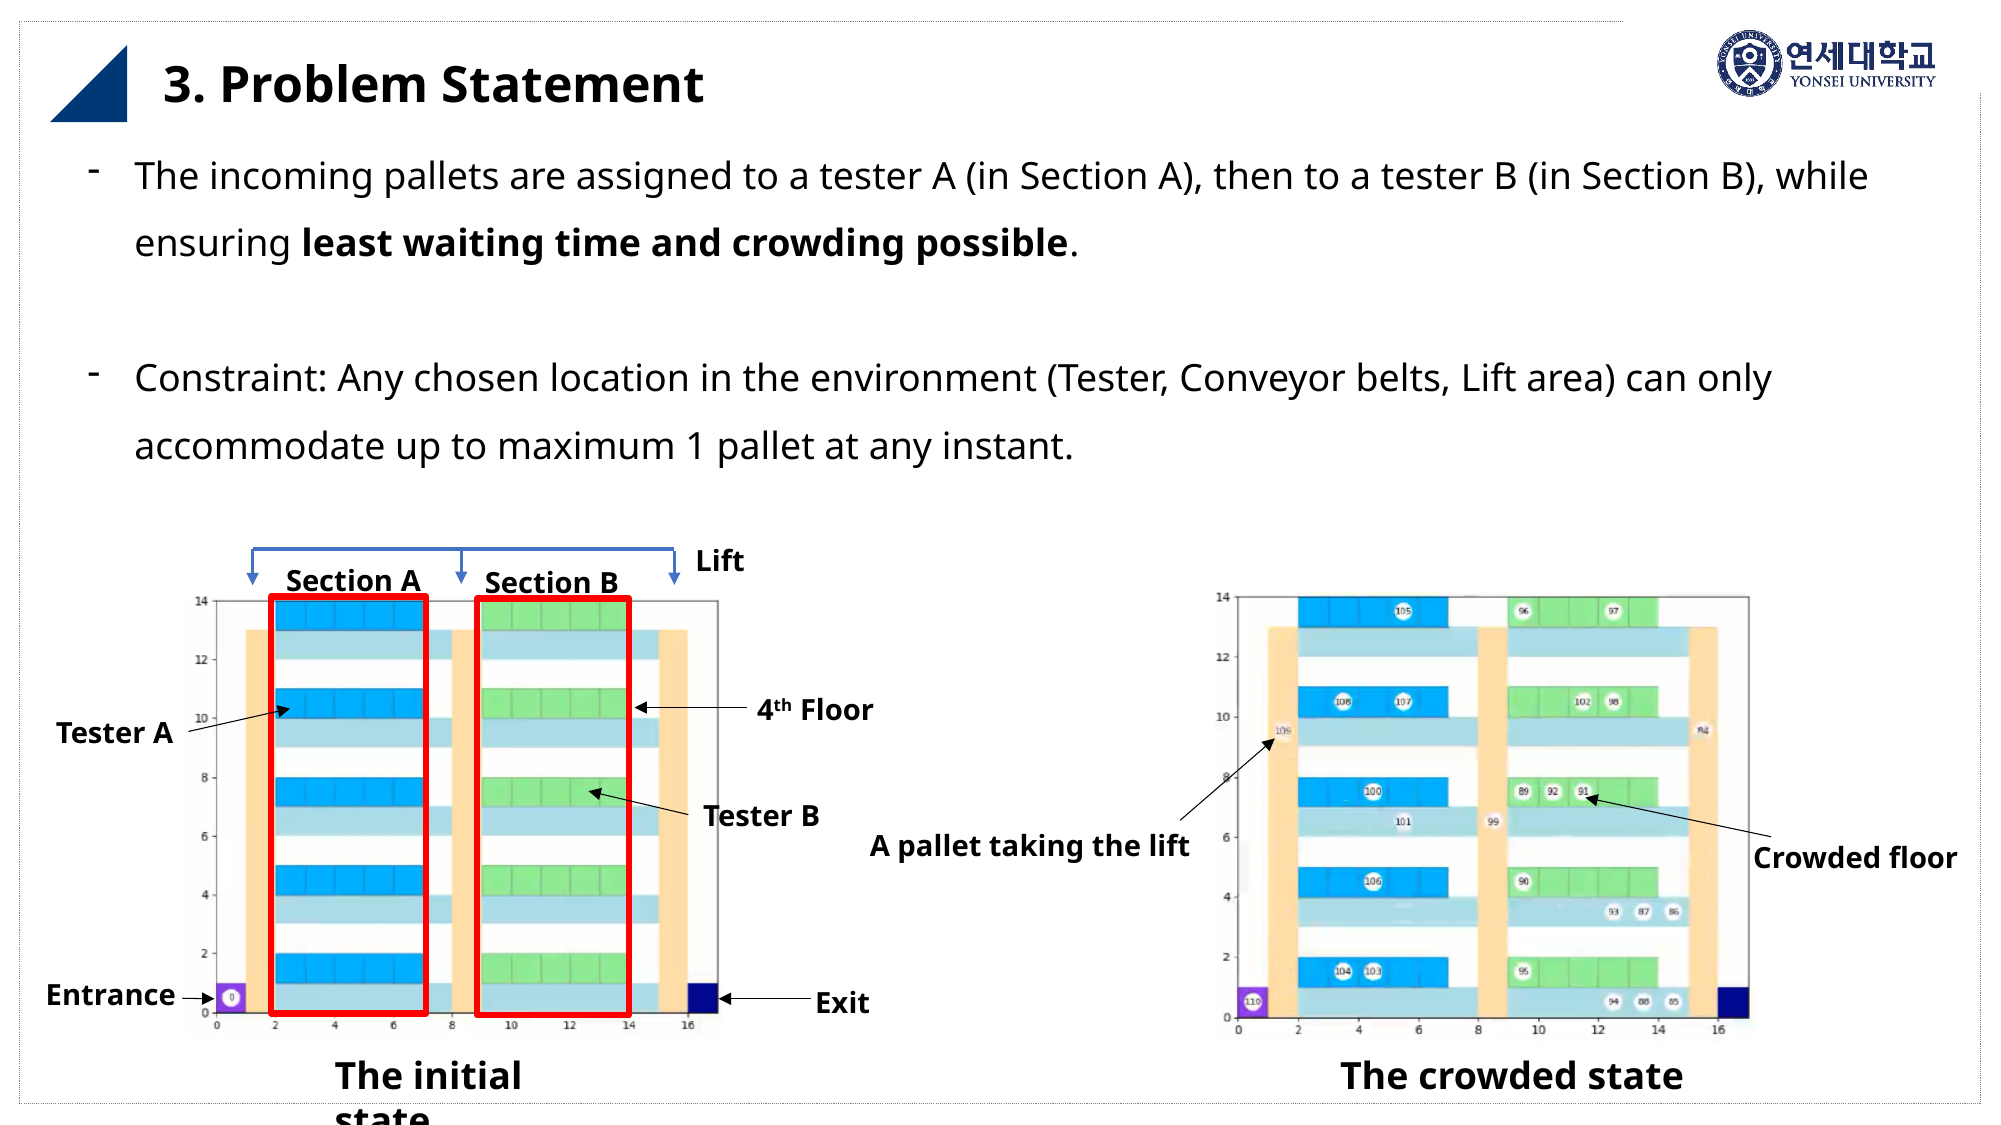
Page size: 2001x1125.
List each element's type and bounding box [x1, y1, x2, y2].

text_box [35, 534, 891, 1106]
text_box [19, 21, 1981, 1104]
text_box [187, 708, 291, 732]
picture [1715, 27, 1946, 100]
text_box [891, 592, 1972, 1105]
text_box [588, 791, 691, 815]
